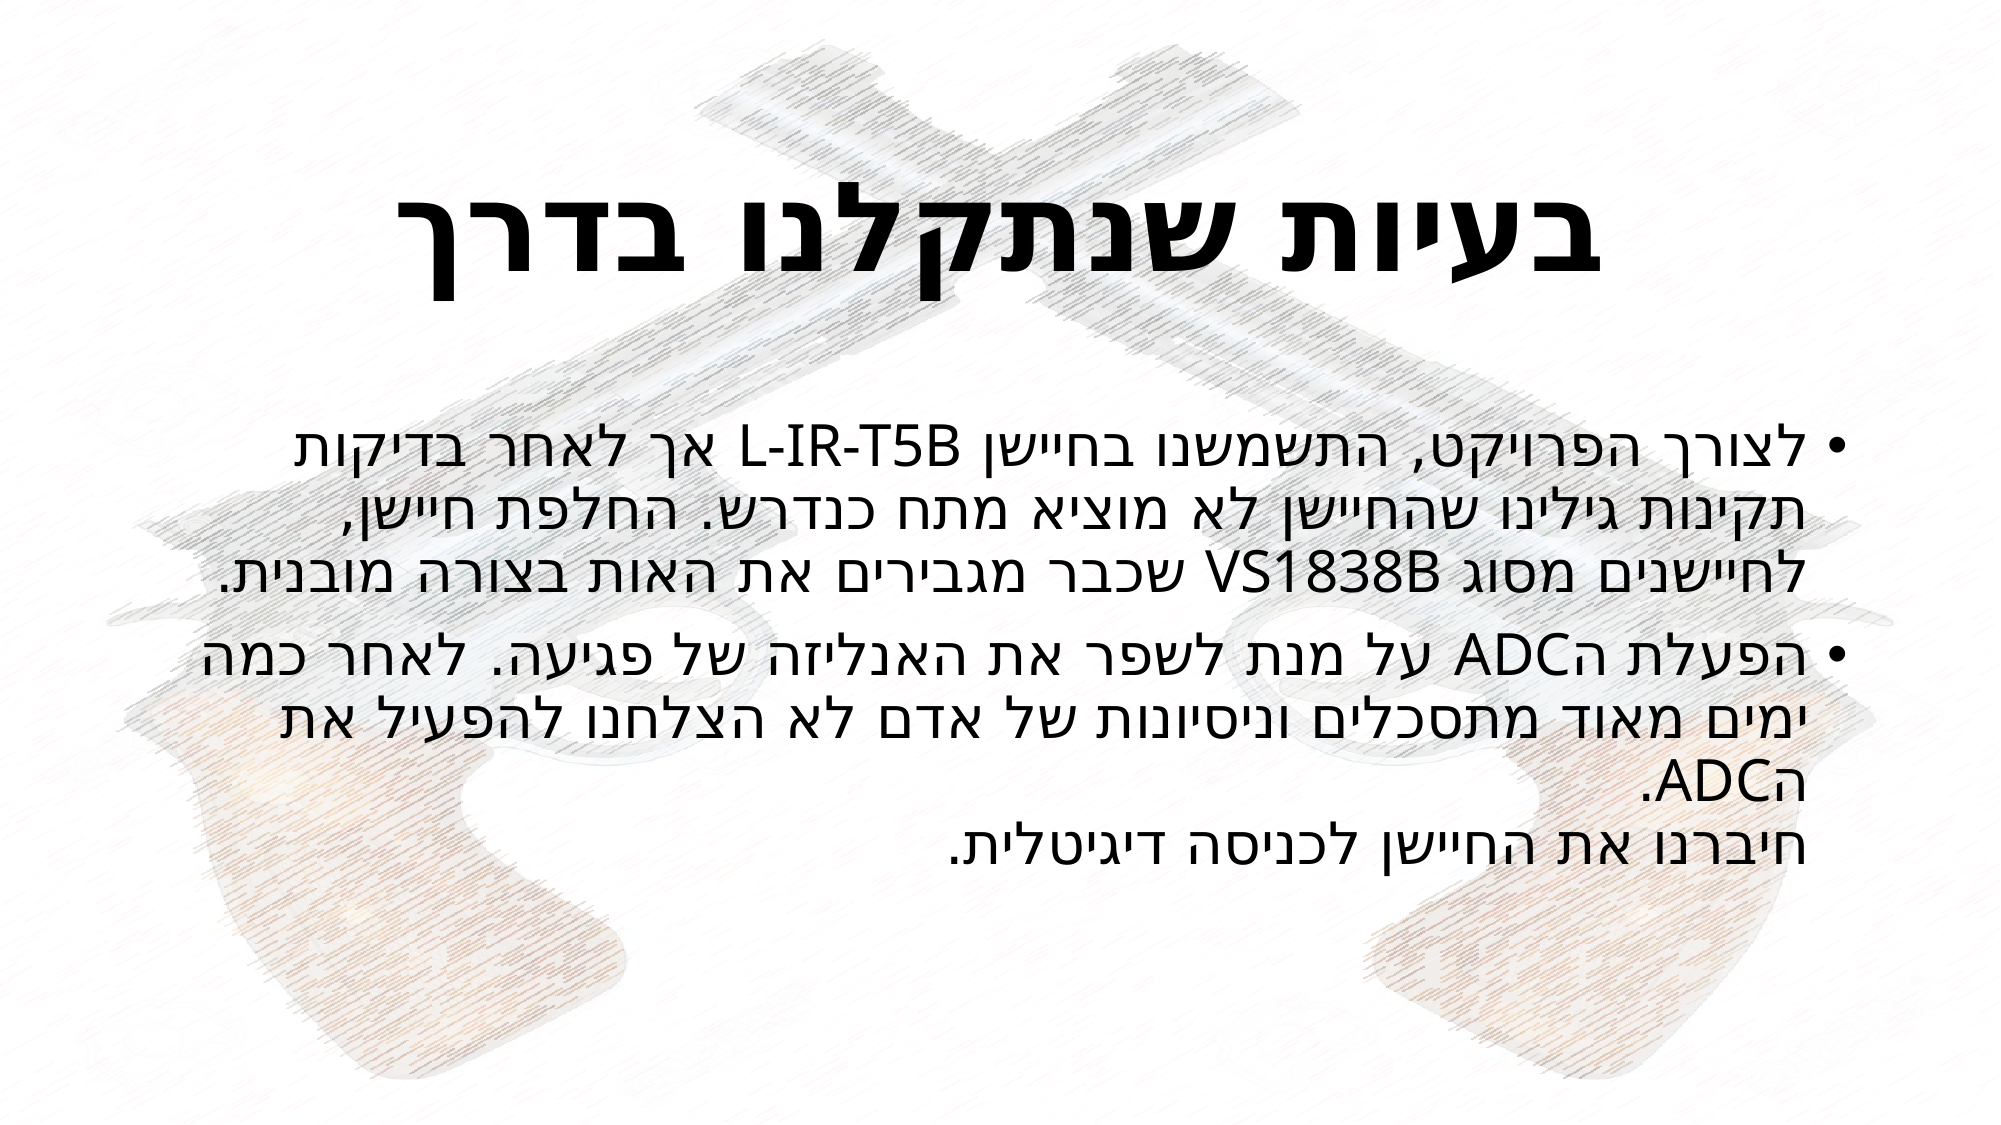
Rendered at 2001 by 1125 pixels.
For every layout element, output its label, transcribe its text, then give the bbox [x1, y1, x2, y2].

list לצורך הפרויקט, התשמשנו בחיישן L-IR-T5B אך לאחר בדיקות תקינות גילינו שהחיישן לא מוציא מתח כנדרש. החלפת חיישן, לחיישנים מסוג VS1838B שכבר מגבירים את האות בצורה מובנית. הפעלת הADC על מנת לשפר את האנליזה של פגיעה. לאחר כמה ימים מאוד מתסכלים וניסיונות של אדם לא הצלחנו להפעיל את הADC. חיברנו את החיישן לכניסה דיגיטלית. [137, 333, 1863, 1048]
title בעיות שנתקלנו בדרך [137, 111, 1863, 333]
